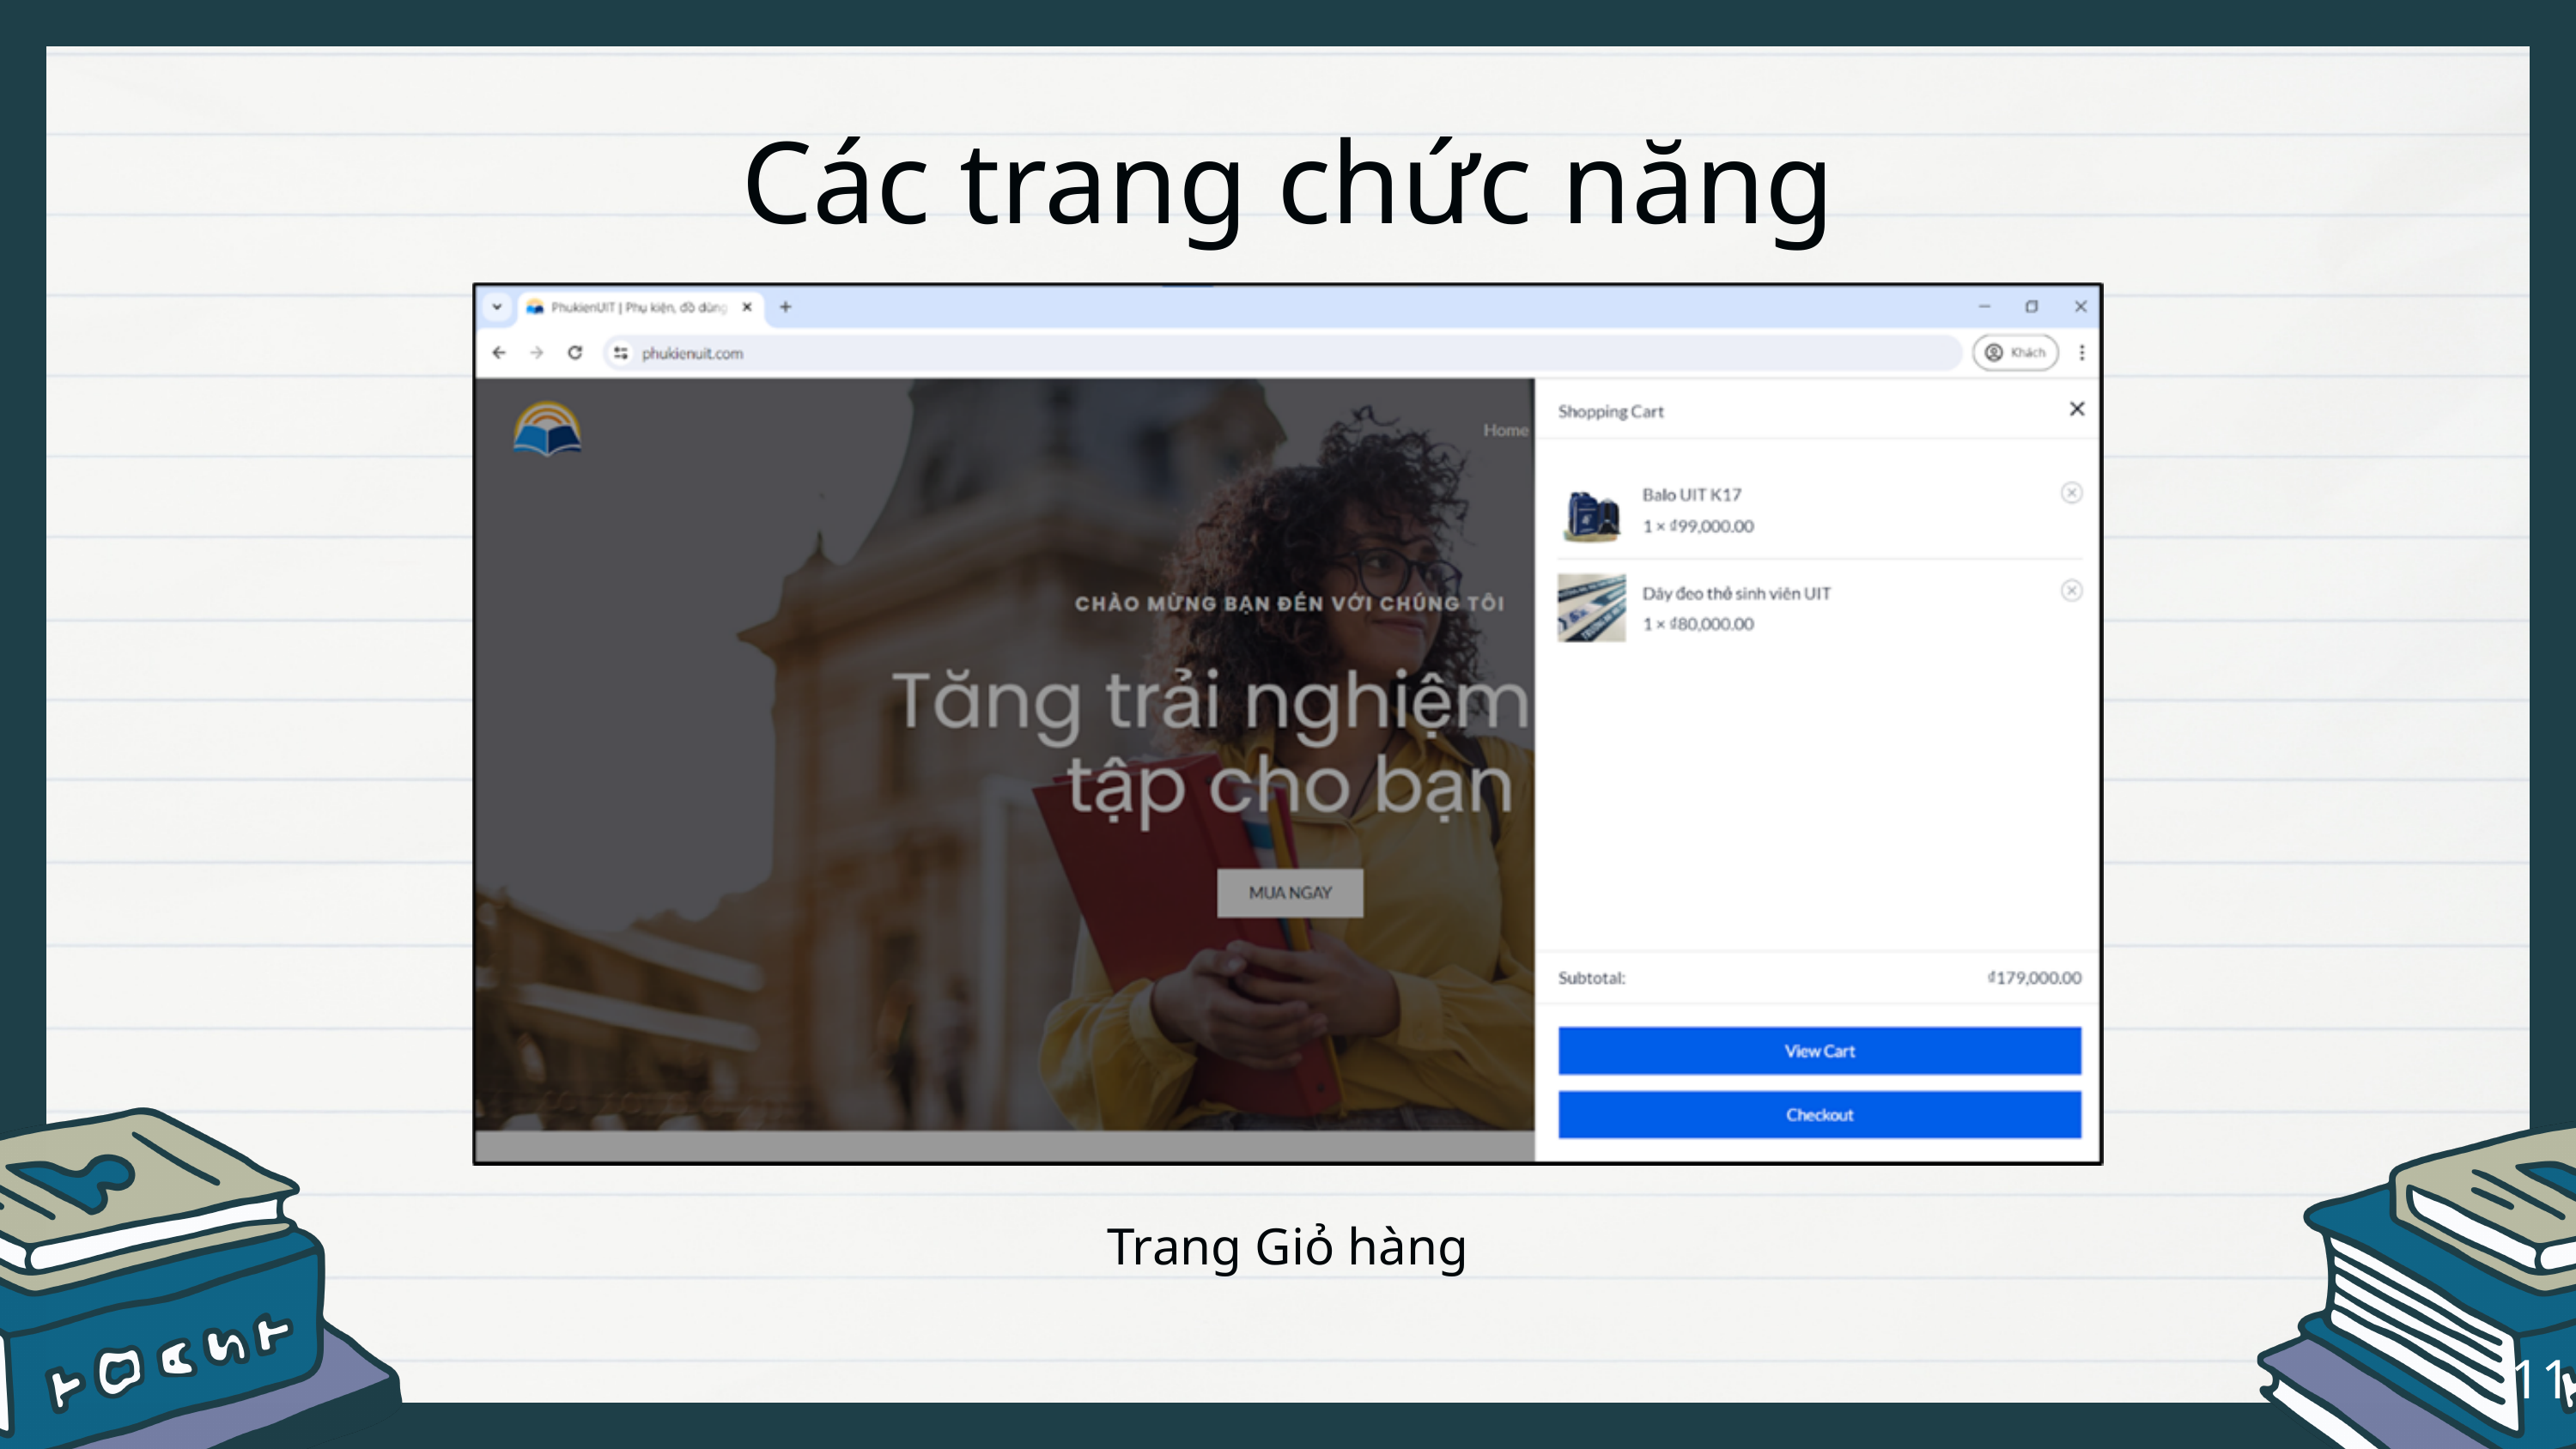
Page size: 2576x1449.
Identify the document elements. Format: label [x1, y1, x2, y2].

text_box [0, 0, 2576, 1449]
